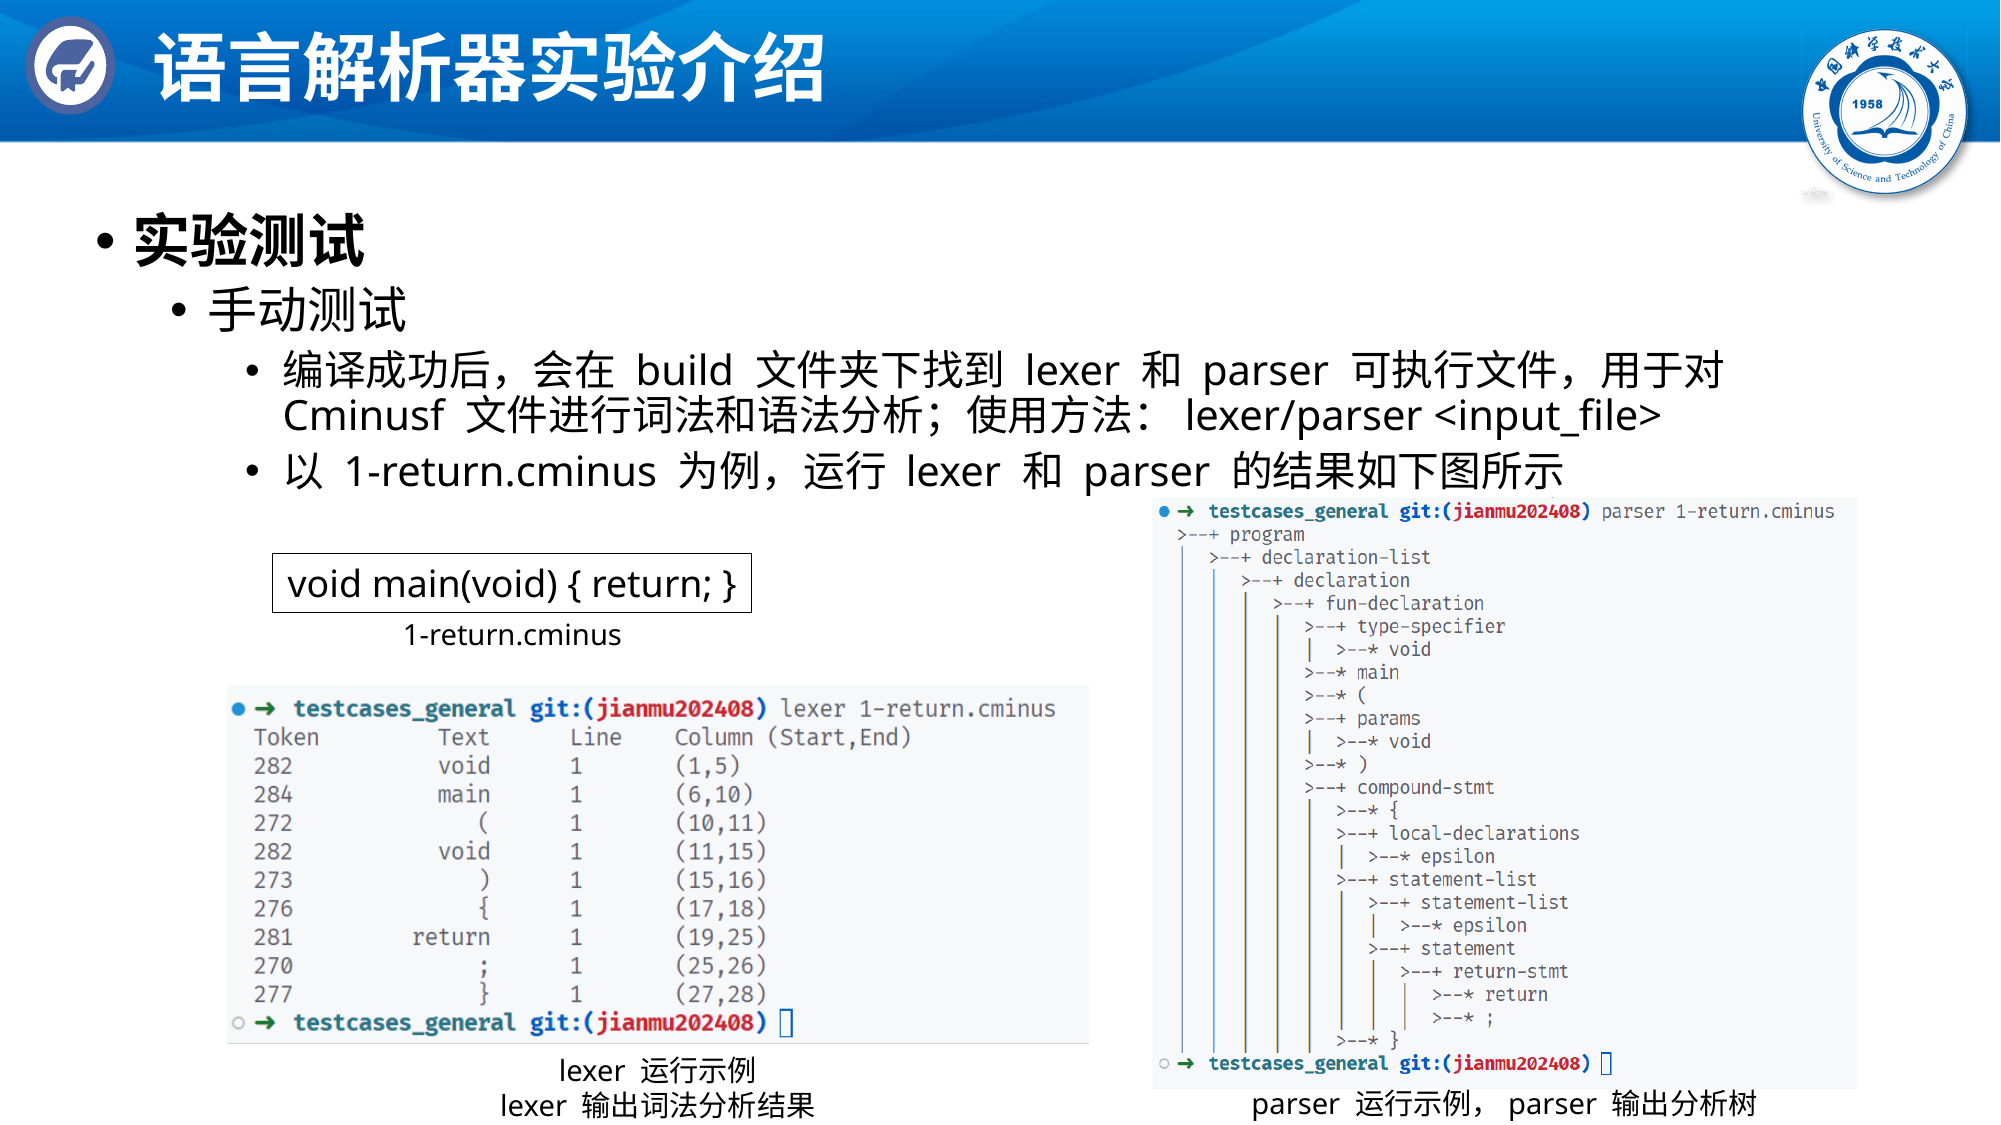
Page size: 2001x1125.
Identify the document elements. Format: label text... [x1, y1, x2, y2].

picture [0, 0, 2000, 204]
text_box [1152, 497, 1857, 1125]
title 语言解析器实验介绍 [137, 10, 1707, 132]
text_box 实验测试 手动测试 编译成功后，会在 build 文件夹下找到 lexer 和 parser 可执行文件，用于对 Cminusf 文件进行词法和语法分析；使用方法：lexer/parser <input_file> 以 1-return.cminus 为例，运行 lexer 和 parser 的结果如下图所示 [80, 204, 1913, 1014]
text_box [227, 685, 1089, 1125]
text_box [291, 553, 734, 660]
